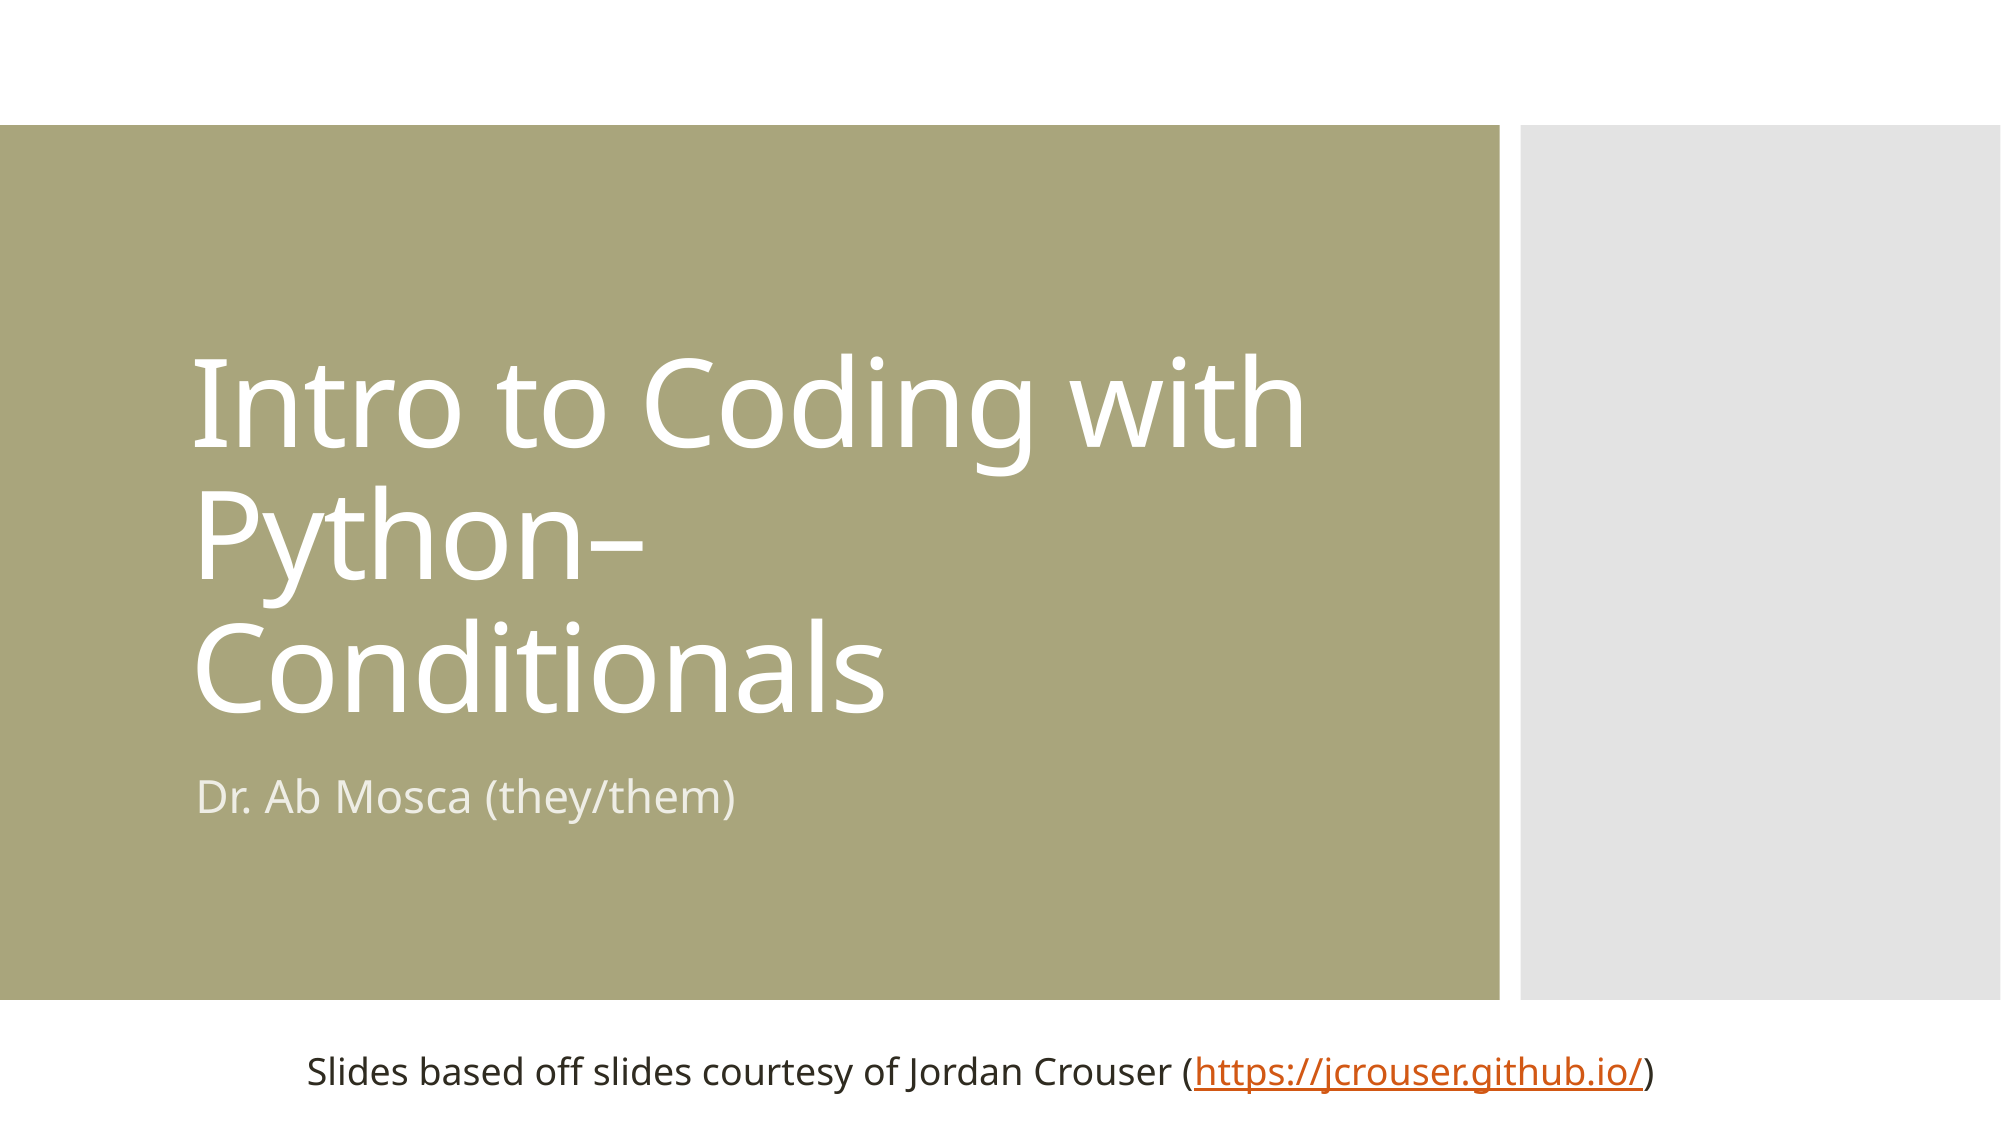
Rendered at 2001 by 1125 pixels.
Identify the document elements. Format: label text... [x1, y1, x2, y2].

text_box Slides based off slides courtesy of Jordan Crouser (https://jcrouser.github.io/) [292, 1040, 1679, 1107]
subtitle Dr. Ab Mosca (they/them) [180, 766, 1381, 917]
title Intro to Coding with Python– Conditionals [175, 213, 1376, 747]
